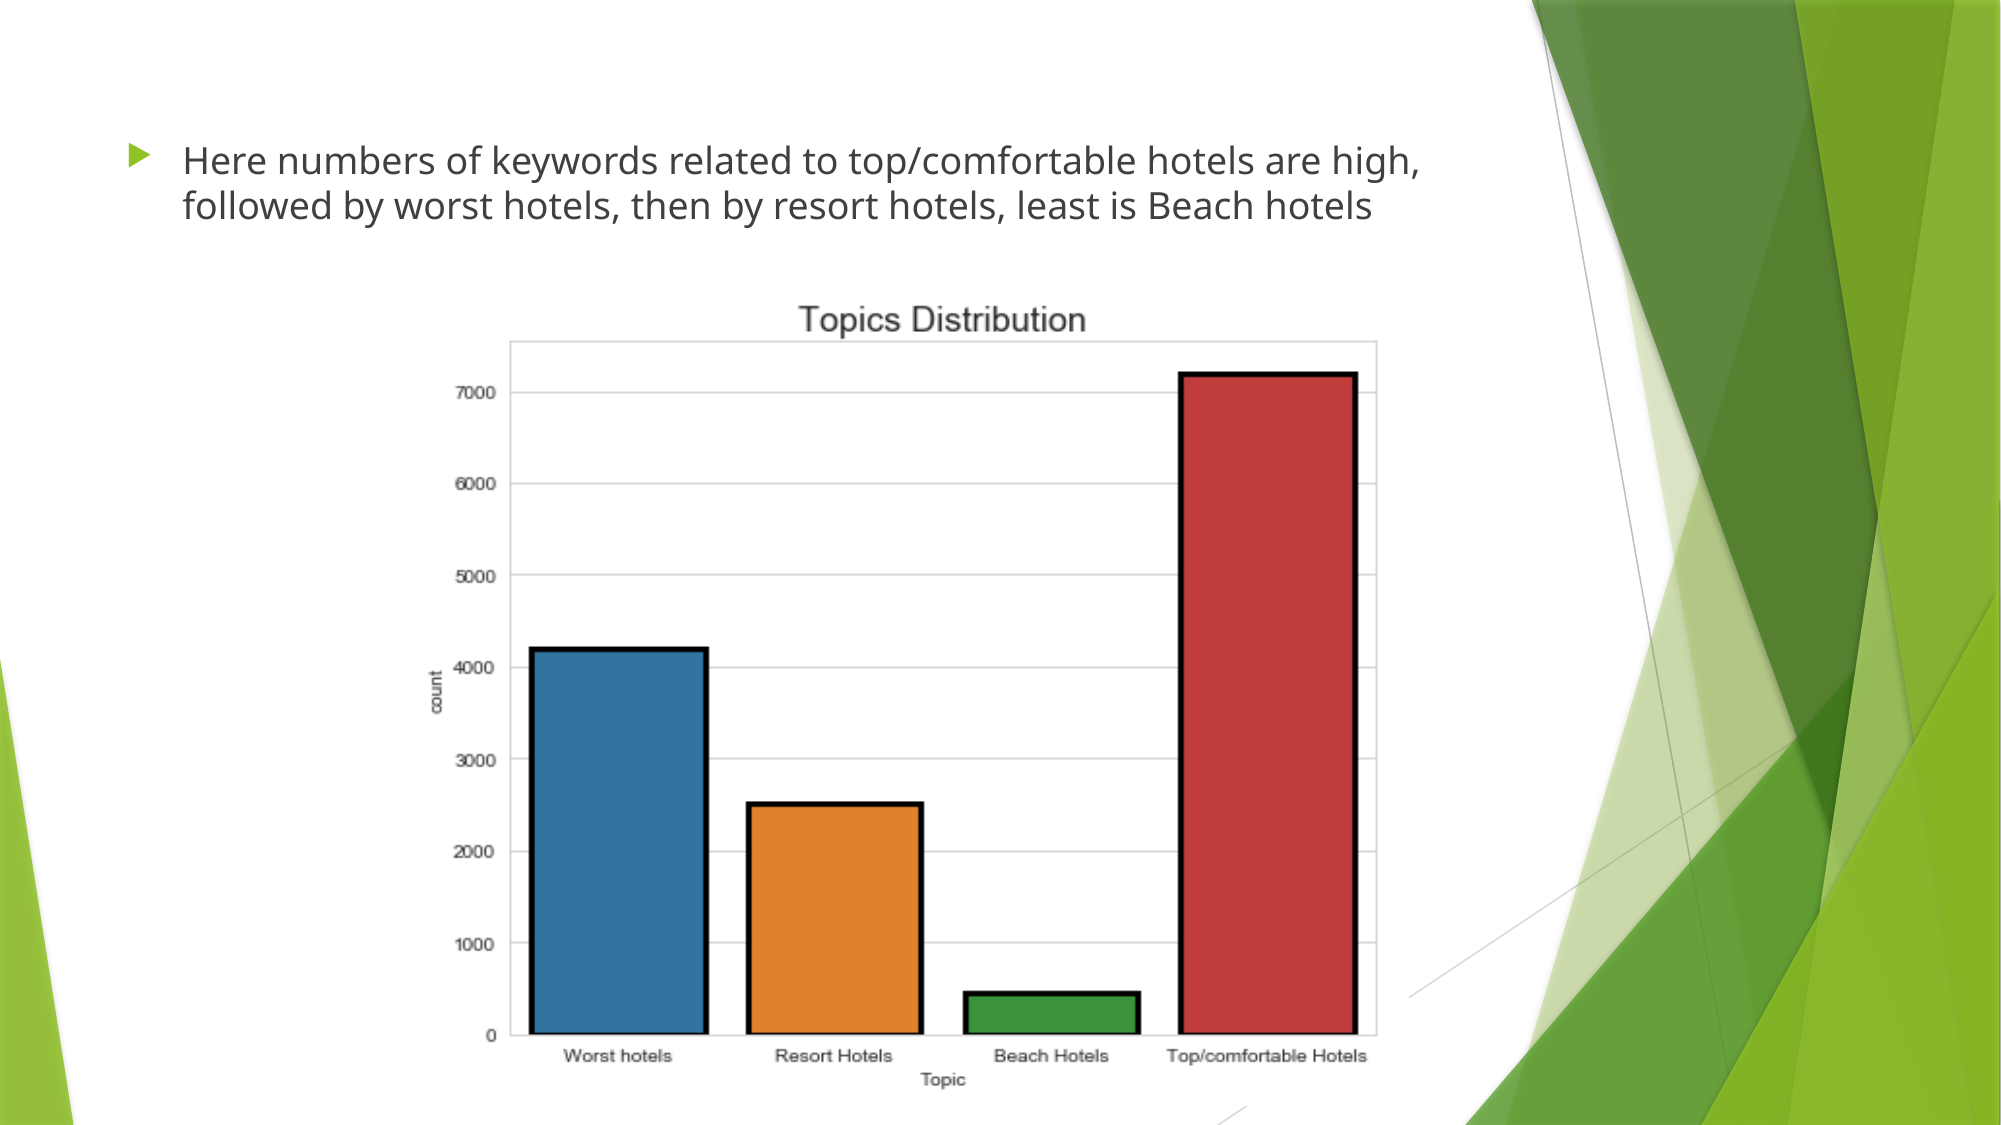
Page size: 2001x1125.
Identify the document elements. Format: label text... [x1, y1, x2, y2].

picture [414, 290, 1409, 1107]
list Here numbers of keywords related to top/comfortable hotels are high, followed by worst hotels, then by resort hotels, least is Beach hotels [111, 129, 1522, 992]
